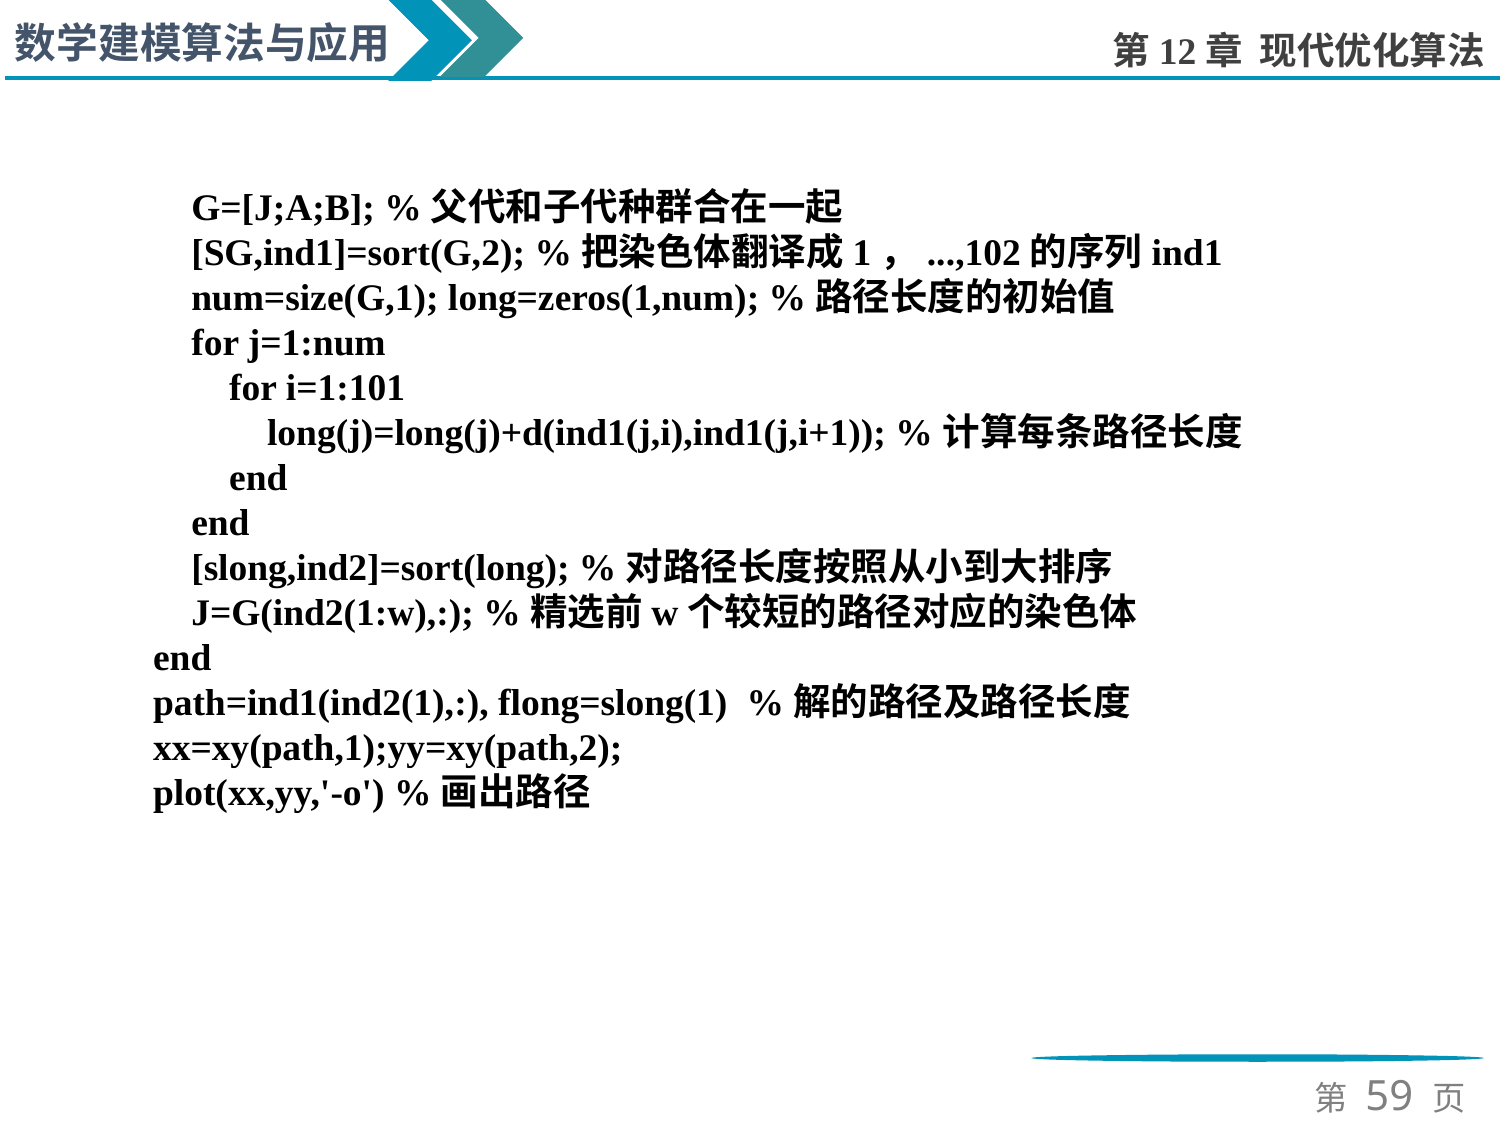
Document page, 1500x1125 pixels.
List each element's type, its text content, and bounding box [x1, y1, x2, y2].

text_box G=[J;A;B]; %父代和子代种群合在一起 [SG,ind1]=sort(G,2); %把染色体翻译成1，...,102的序列ind1 num=size(G,1); long=zeros(1,num); %路径长度的初始值 for j=1:num for i=1:101 long(j)=long(j)+d(ind1(j,i),ind1(j,i+1)); %计算每条路径长度 end end [slong,ind2]=sort(long); %对路径长度按照从小到大排序 J=G(ind2(1:w),:); %精选前w个较短的路径对应的染色体 end path=ind1(ind2(1),:), flong=slong(1) %解的路径及路径长度 xx=xy(path,1);yy=xy(path,2); plot(xx,yy,'-o') %画出路径 [93, 175, 1315, 821]
